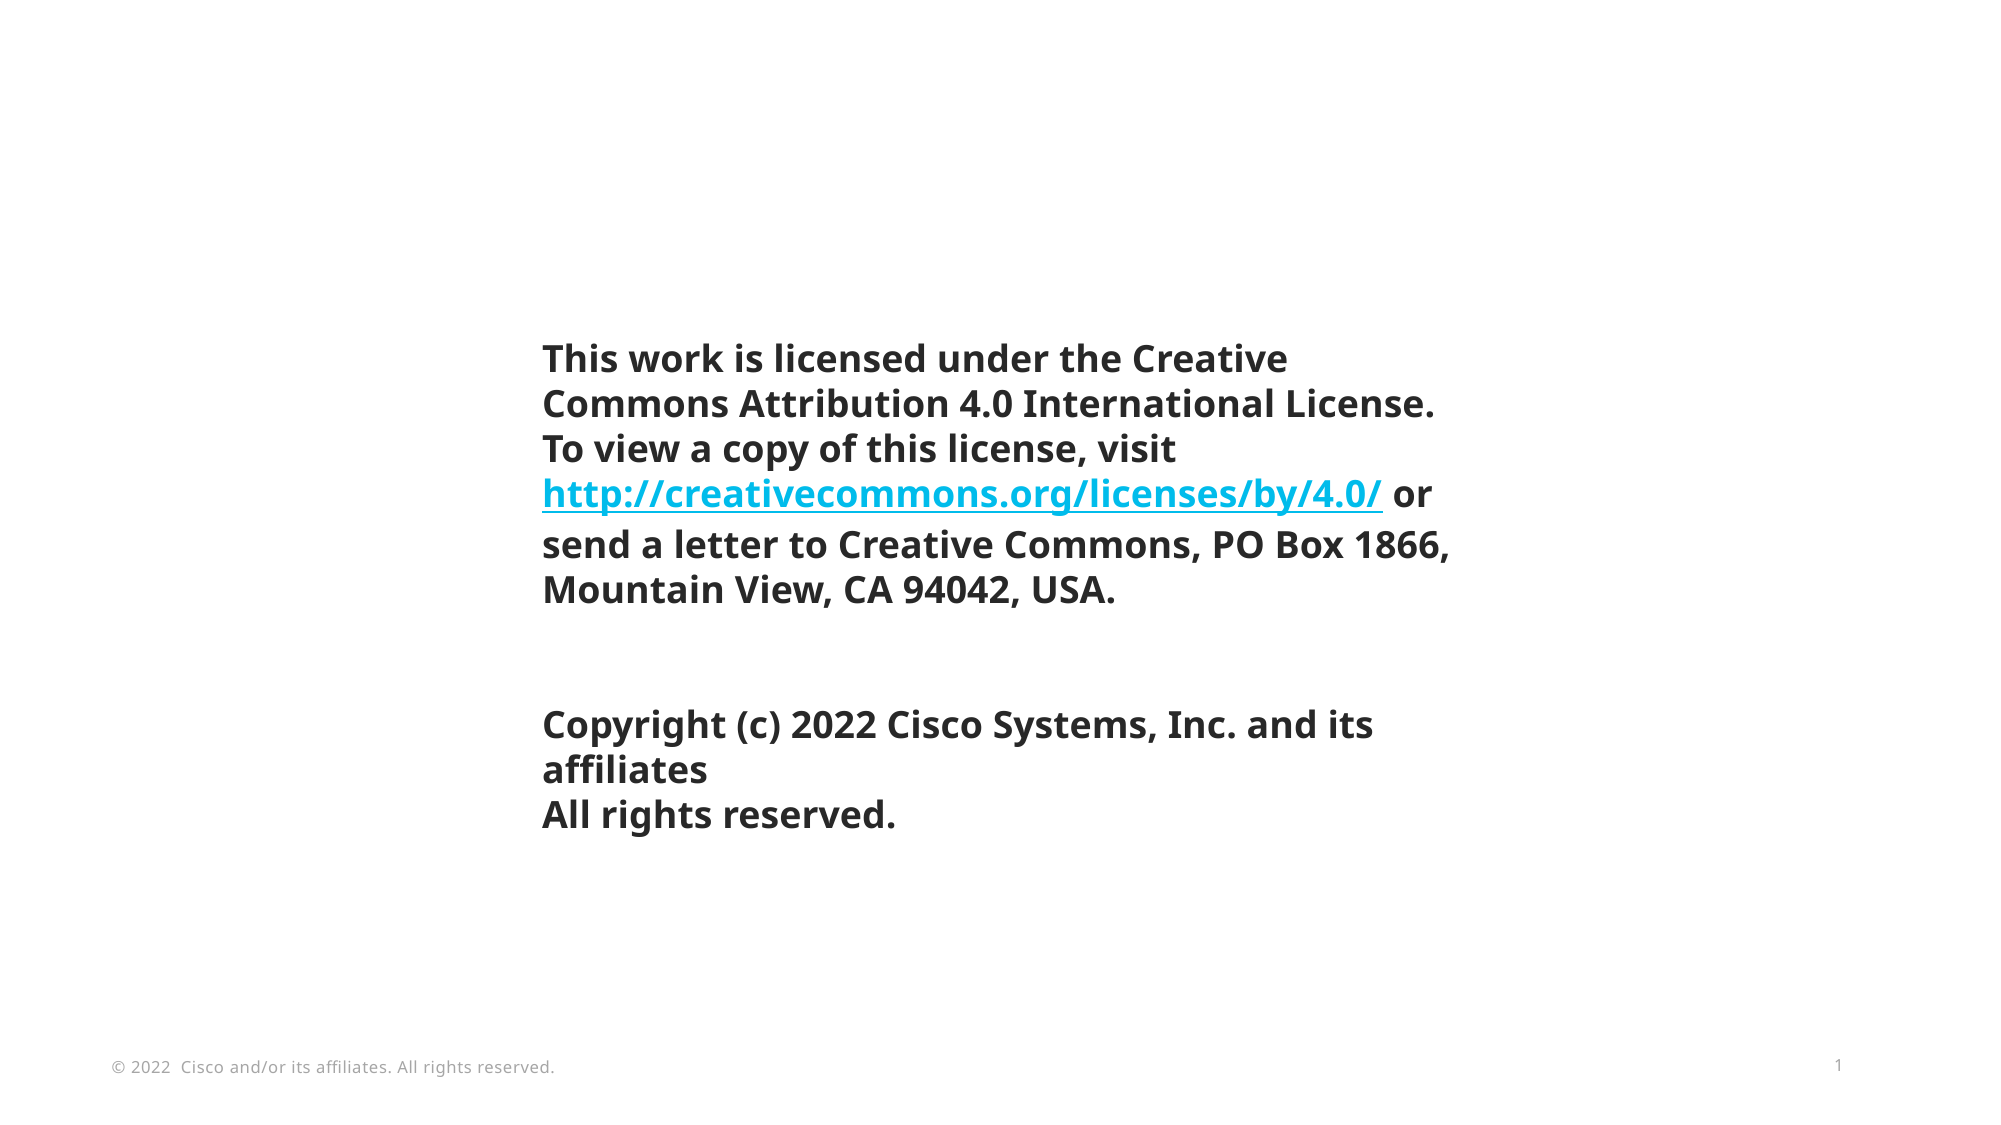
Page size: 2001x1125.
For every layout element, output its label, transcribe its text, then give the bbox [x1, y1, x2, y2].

text_box This work is licensed under the Creative Commons Attribution 4.0 International License. To view a copy of this license, visit http://creativecommons.org/licenses/by/4.0/ or send a letter to Creative Commons, PO Box 1866, Mountain View, CA 94042, USA. Copyright (c) 2022 Cisco Systems, Inc. and its affiliates All rights reserved. [527, 327, 1473, 844]
